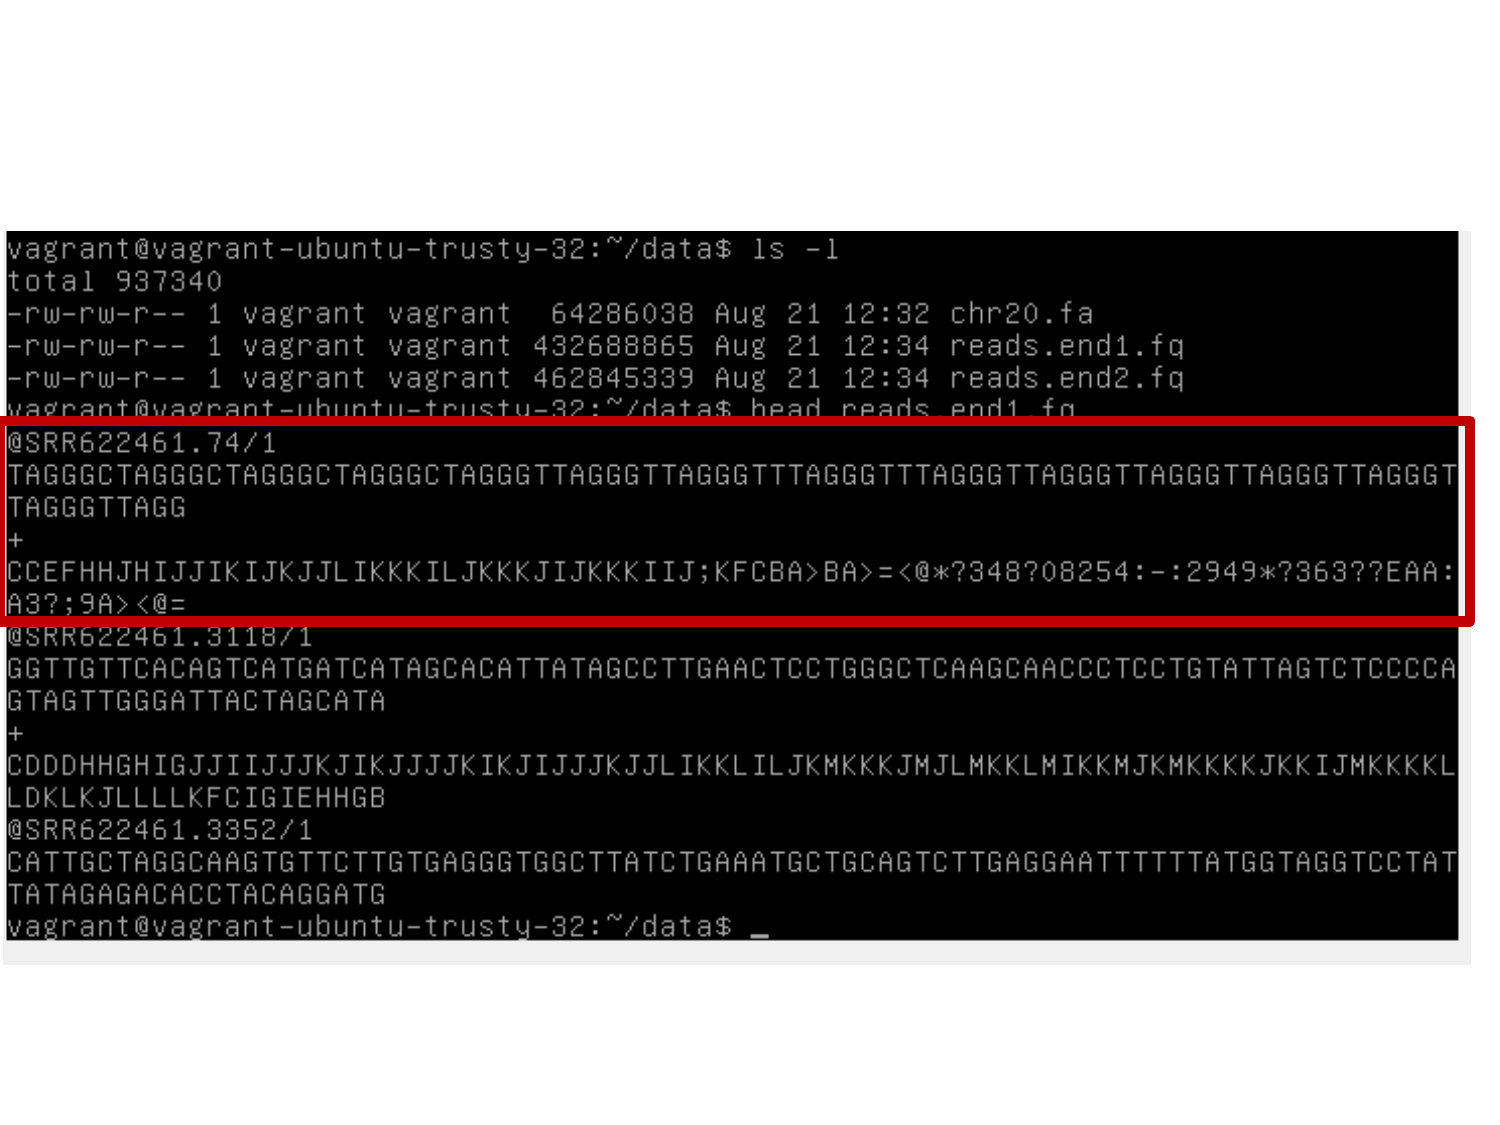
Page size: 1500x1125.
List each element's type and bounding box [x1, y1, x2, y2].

picture [3, 231, 1471, 966]
